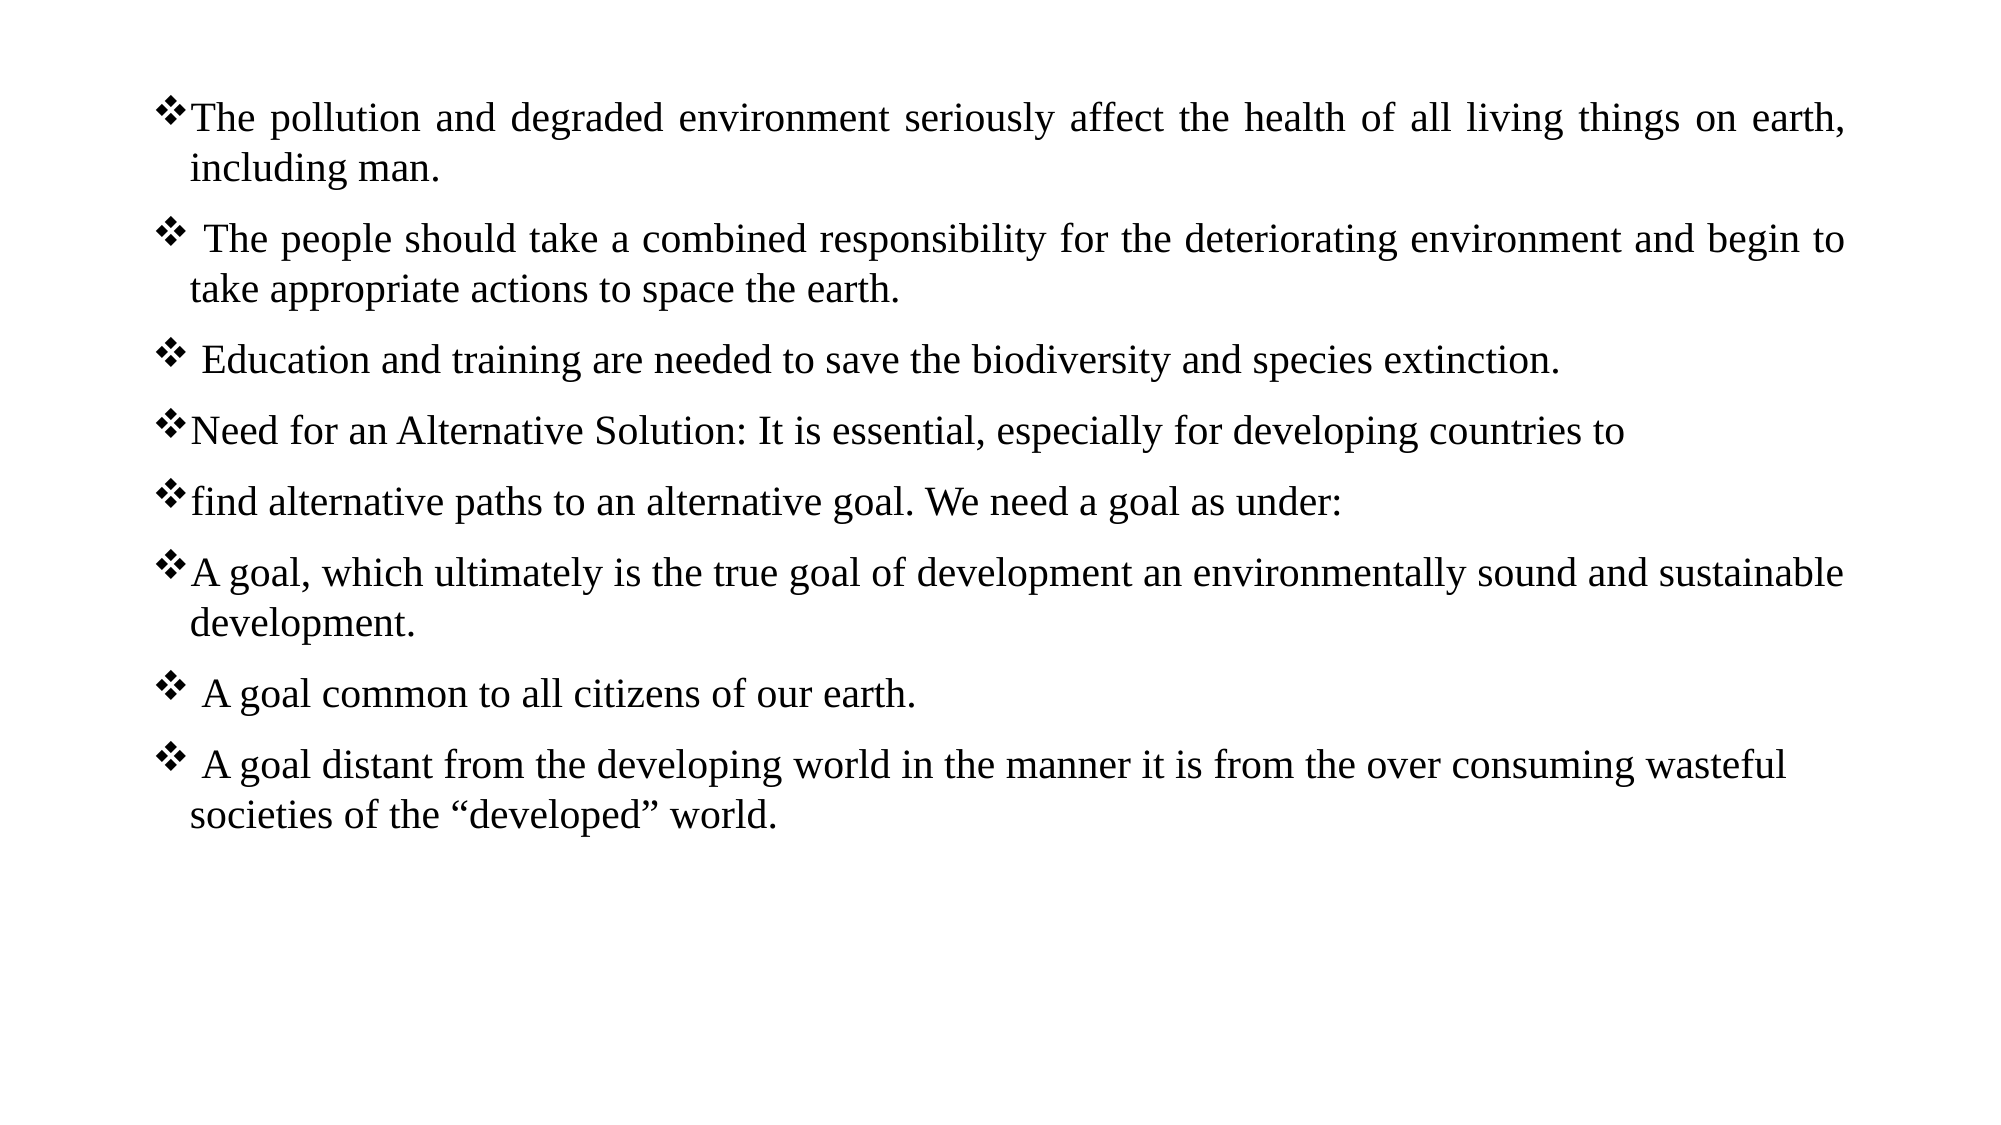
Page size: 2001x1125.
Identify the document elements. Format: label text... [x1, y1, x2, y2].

list The pollution and degraded environment seriously affect the health of all living things on earth, including man. The people should take a combined responsibility for the deteriorating environment and begin to take appropriate actions to space the earth. Education and training are needed to save the biodiversity and species extinction. Need for an Alternative Solution: It is essential, especially for developing countries to find alternative paths to an alternative goal. We need a goal as under: A goal, which ultimately is the true goal of development an environmentally sound and sustainable development. A goal common to all citizens of our earth. A goal distant from the developing world in the manner it is from the over consuming wasteful societies of the “developed” world. [137, 82, 1863, 1014]
